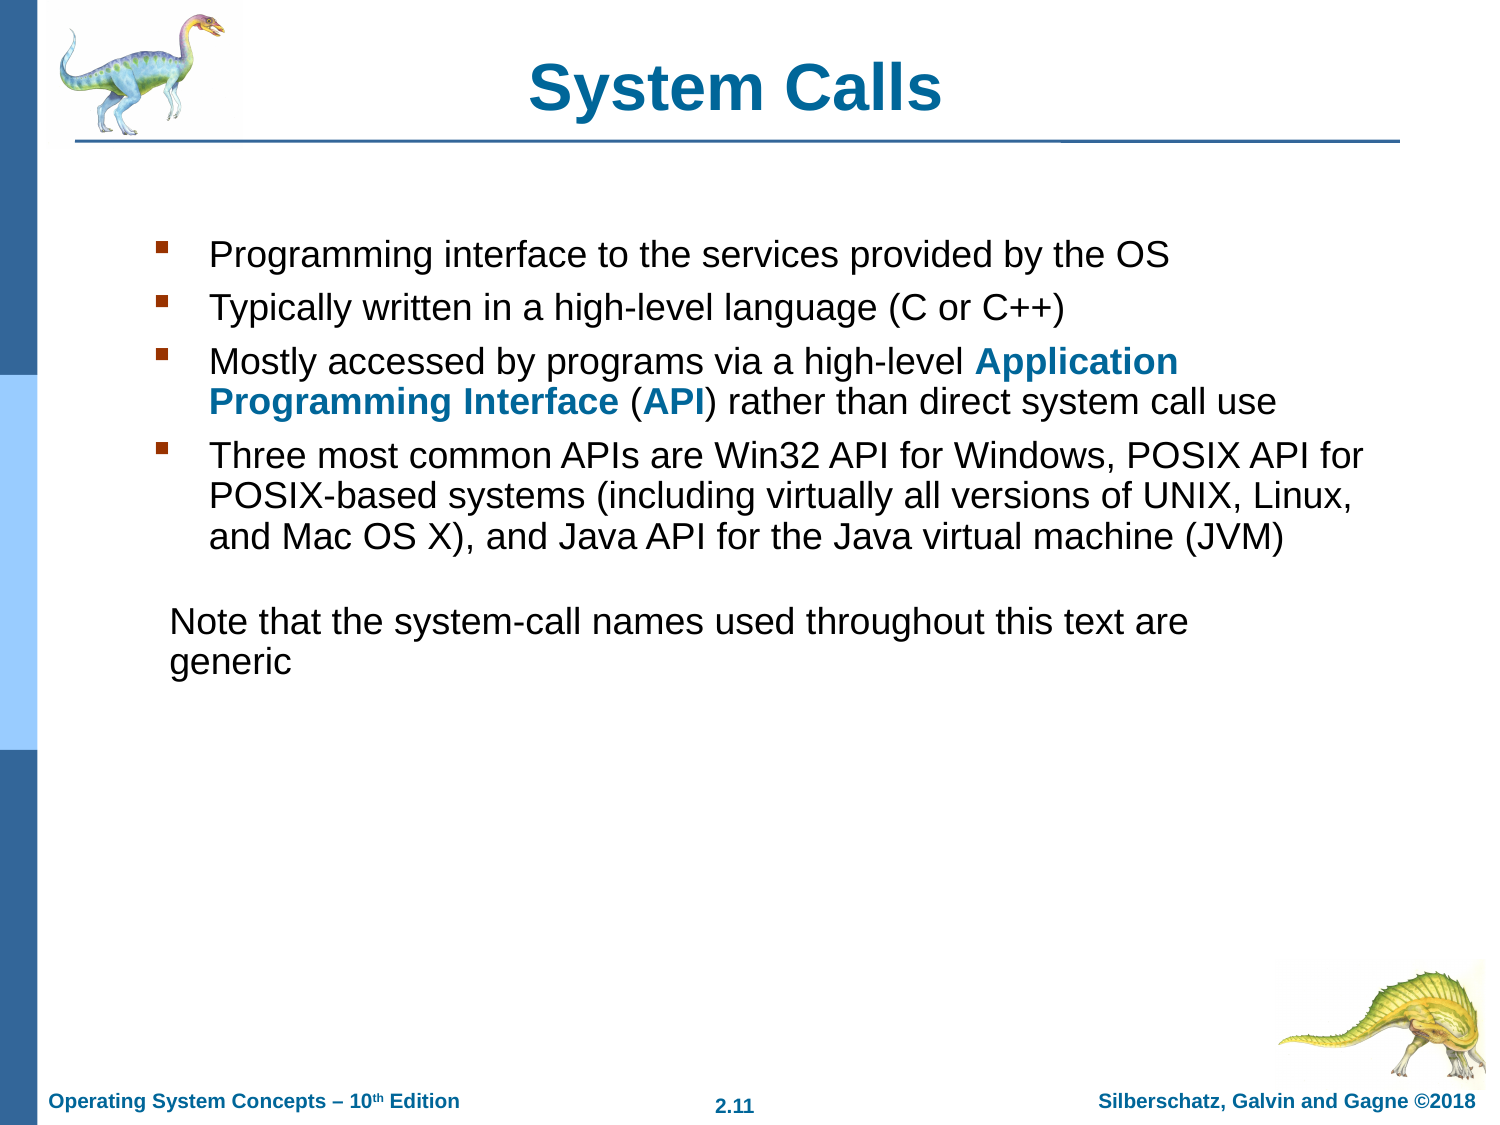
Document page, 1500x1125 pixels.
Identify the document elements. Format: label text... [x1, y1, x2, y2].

picture [46, 0, 243, 149]
picture [1275, 959, 1486, 1090]
text_box Note that the system-call names used throughout this text are generic [154, 594, 1333, 691]
list Programming interface to the services provided by the OS Typically written in a high-level language (C or C++) Mostly accessed by programs via a high-level Application Programming Interface (API) rather than direct system call use Three most common APIs are Win32 API for Windows, POSIX API for POSIX-based systems (including virtually all versions of UNIX, Linux, and Mac OS X), and Java API for the Java virtual machine (JVM) [137, 227, 1398, 662]
title System Calls [75, 36, 1398, 131]
